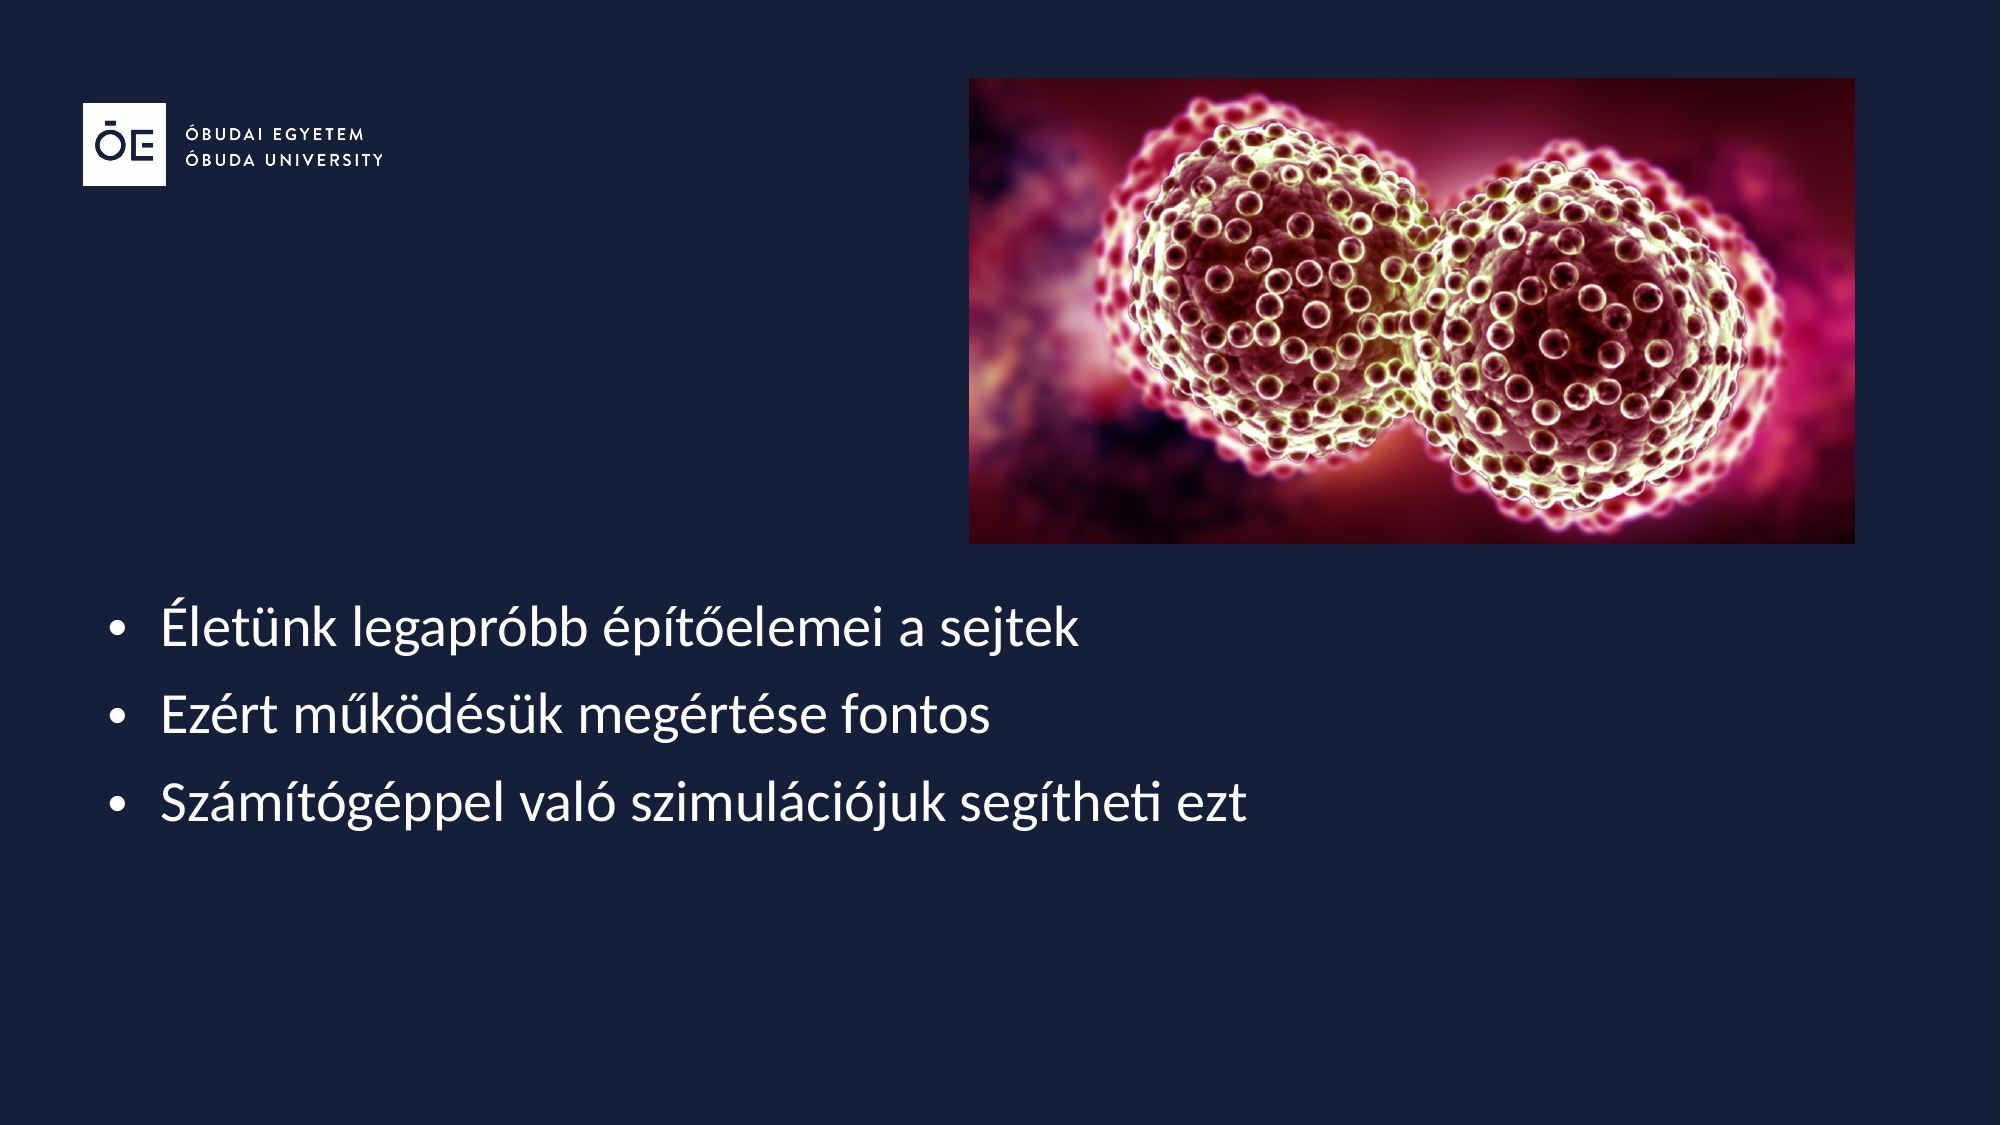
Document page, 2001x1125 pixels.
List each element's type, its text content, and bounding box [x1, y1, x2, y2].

picture [968, 78, 1855, 544]
text_box Életünk legapróbb építőelemei a sejtek Ezért működésük megértése fontos Számítógéppel való szimulációjuk segítheti ezt [89, 602, 1890, 914]
